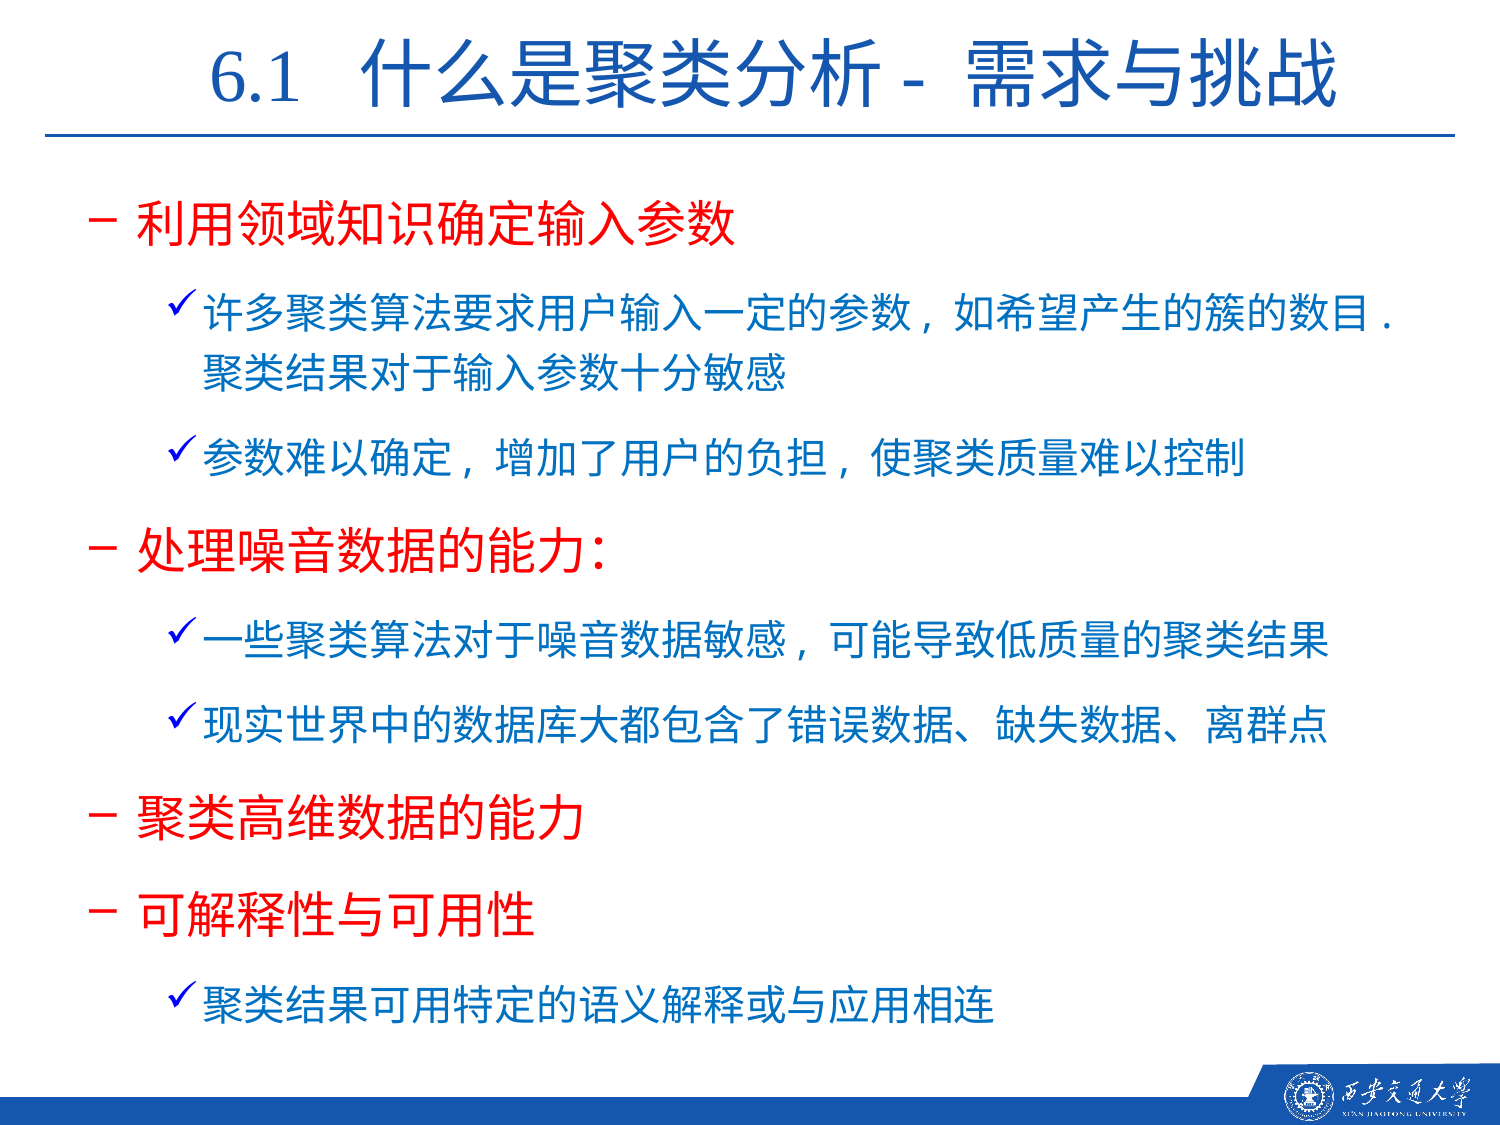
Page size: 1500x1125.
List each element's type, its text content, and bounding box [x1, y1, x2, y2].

text_box 6.1 什么是聚类分析- 需求与挑战 [76, 19, 1471, 124]
text_box 利用领域知识确定输入参数 许多聚类算法要求用户输入一定的参数, 如希望产生的簇的数目.聚类结果对于输入参数十分敏感 参数难以确定, 增加了用户的负担, 使聚类质量难以控制 处理噪音数据的能力： 一些聚类算法对于噪音数据敏感, 可能导致低质量的聚类结果 现实世界中的数据库大都包含了错误数据、缺失数据、离群点 聚类高维数据的能力 可解释性与可用性 聚类结果可用特定的语义解释或与应用相连 [0, 172, 1423, 1047]
